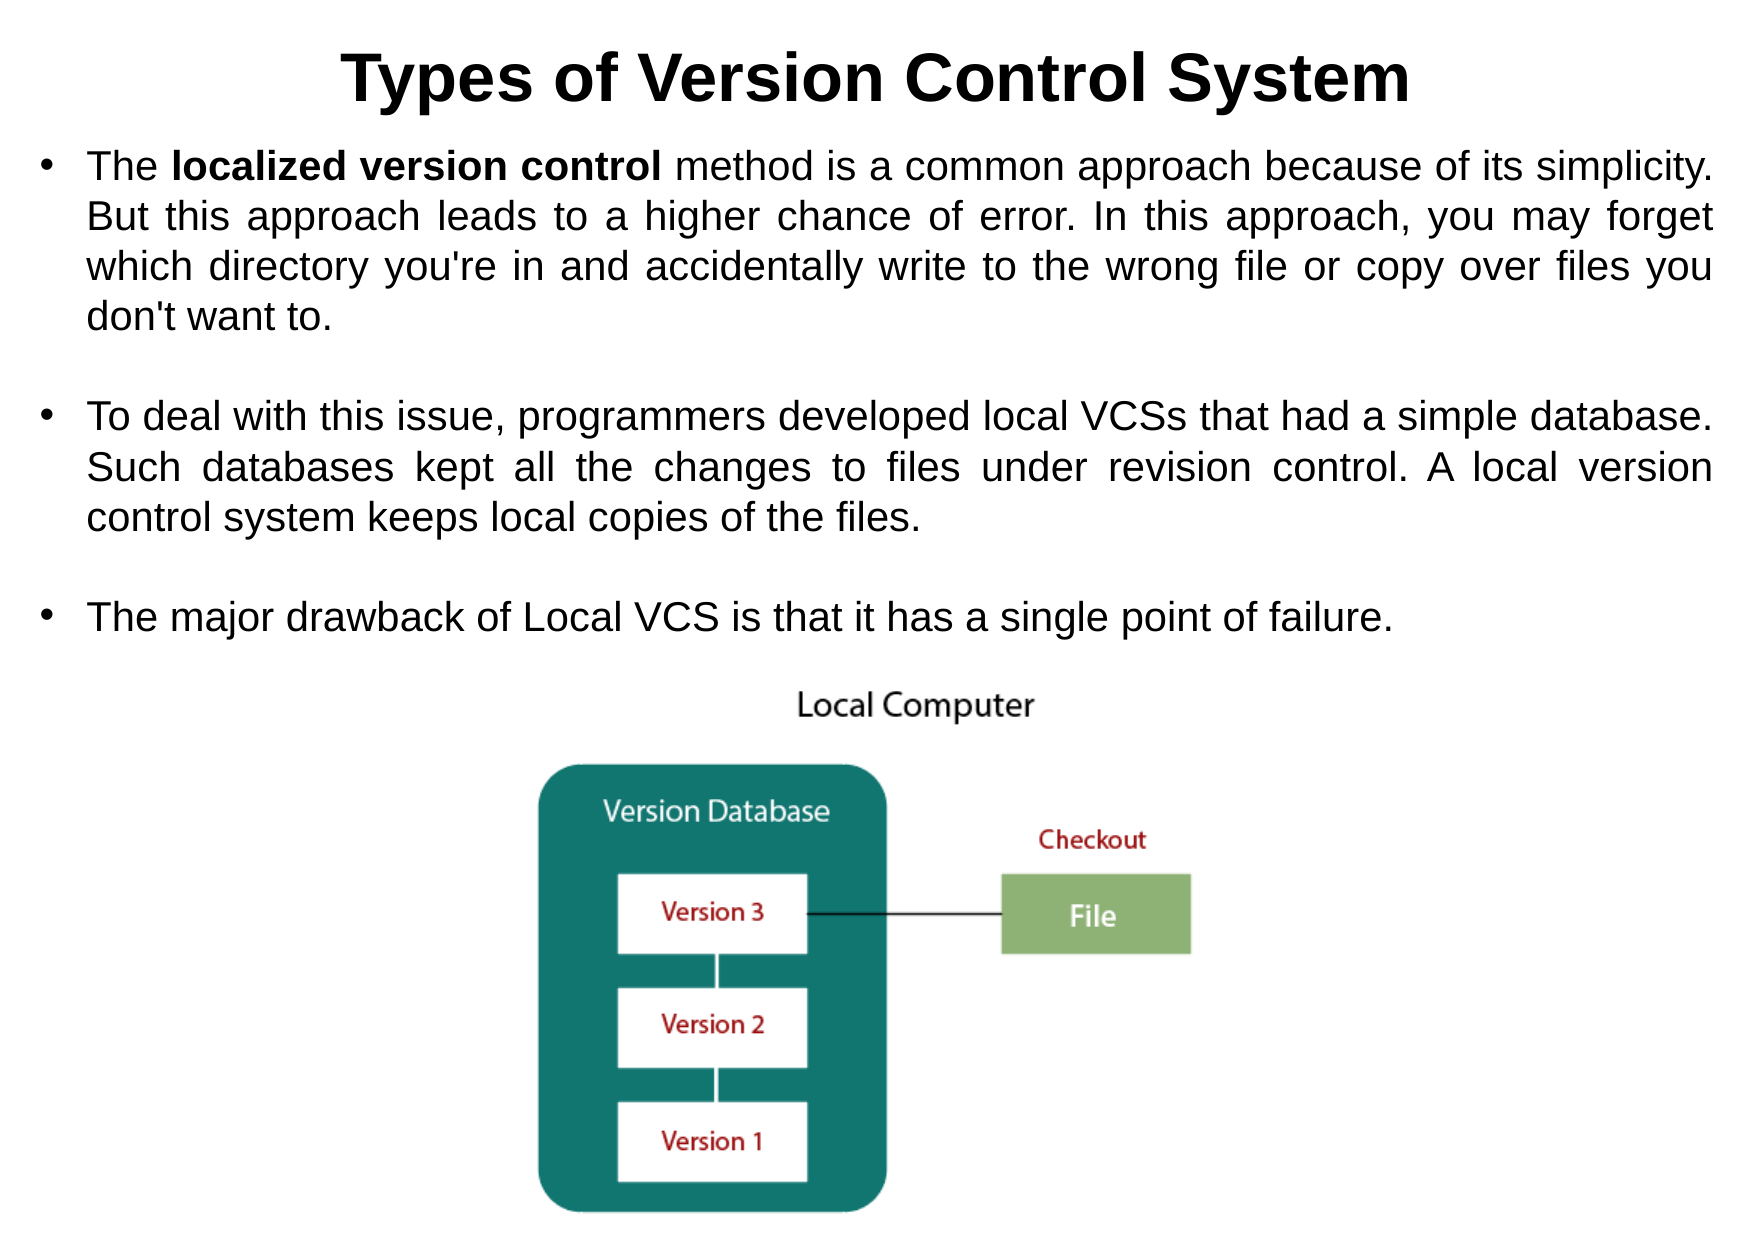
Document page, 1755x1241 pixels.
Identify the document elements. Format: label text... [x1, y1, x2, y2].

title Types of Version Control System [274, 32, 1480, 139]
picture [521, 681, 1203, 1218]
list The localized version control method is a common approach because of its simplicity. But this approach leads to a higher chance of error. In this approach, you may forget which directory you're in and accidentally write to the wrong file or copy over files you don't want to. To deal with this issue, programmers developed local VCSs that had a simple database. Such databases kept all the changes to files under revision control. A local version control system keeps local copies of the files. The major drawback of Local VCS is that it has a single point of failure. [39, 139, 1715, 844]
